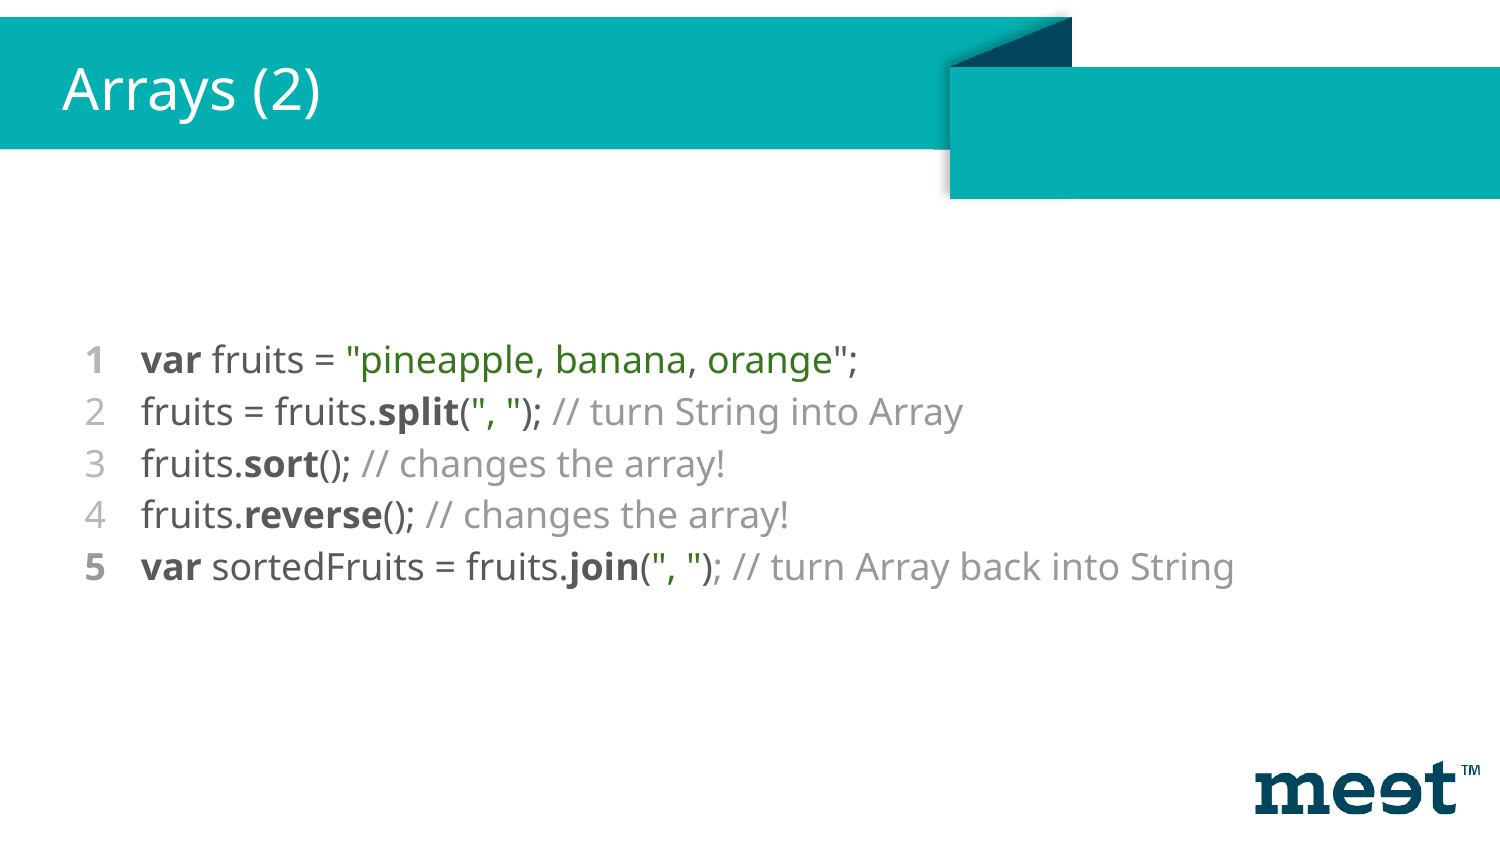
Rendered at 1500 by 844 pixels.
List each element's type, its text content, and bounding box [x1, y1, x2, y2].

text_box Arrays (2) [48, 36, 879, 131]
picture [0, 0, 1500, 844]
text_box var fruits = "pineapple, banana, orange"; fruits = fruits.split(", "); // turn String into Array fruits.sort(); // changes the array! fruits.reverse(); // changes the array! var sortedFruits = fruits.join(", "); // turn Array back into String [51, 178, 1449, 739]
